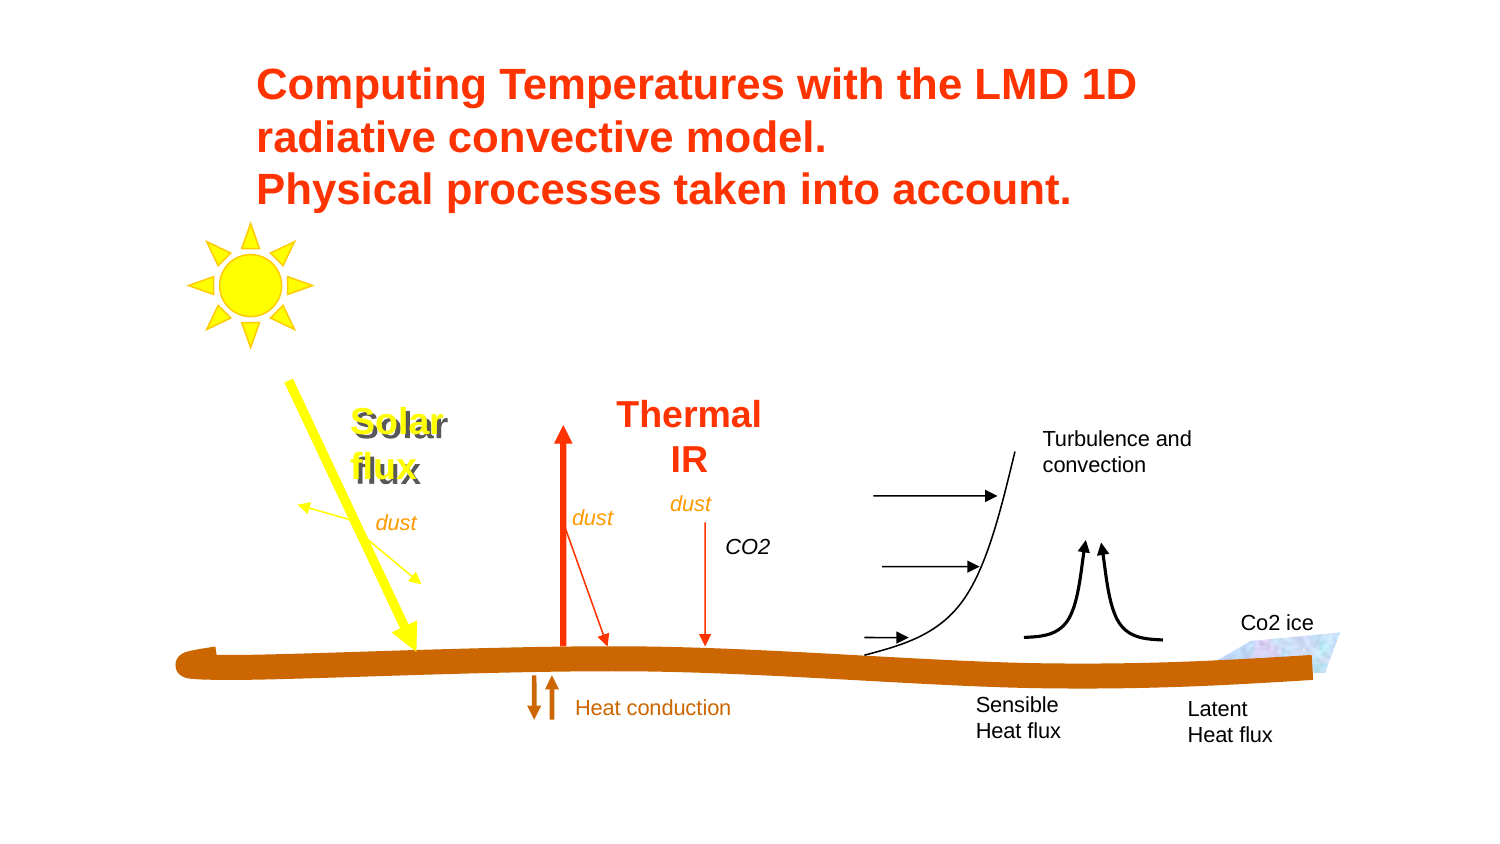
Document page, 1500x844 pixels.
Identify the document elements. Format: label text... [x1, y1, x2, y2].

text_box dust [557, 496, 628, 538]
text_box CO2 [710, 525, 786, 567]
text_box [188, 276, 214, 295]
text_box Turbulence and convection [1027, 417, 1221, 485]
text_box [297, 502, 360, 523]
text_box [187, 658, 1313, 677]
text_box [568, 538, 610, 647]
text_box dust [655, 482, 727, 524]
text_box [557, 424, 570, 496]
text_box [364, 542, 417, 652]
text_box [864, 451, 1015, 656]
text_box [545, 675, 559, 720]
text_box [1097, 542, 1163, 641]
text_box [1023, 540, 1090, 638]
text_box [241, 322, 260, 348]
text_box Sensible Heat flux [961, 683, 1080, 751]
text_box [270, 241, 295, 266]
text_box [882, 560, 980, 573]
text_box [873, 489, 998, 503]
text_box [528, 675, 541, 720]
text_box [206, 305, 231, 330]
text_box dust [360, 500, 432, 542]
text_box Co2 ice [1225, 601, 1330, 643]
text_box [1191, 632, 1341, 675]
text_box Computing Temperatures with the LMD 1D radiative convective model. Physical processes taken into account. [241, 48, 1241, 222]
text_box [864, 631, 909, 644]
text_box Solar flux [335, 389, 470, 495]
text_box [287, 276, 313, 295]
text_box [219, 254, 282, 317]
text_box [206, 241, 231, 266]
text_box Latent Heat flux [1173, 686, 1312, 755]
text_box Heat conduction [560, 686, 747, 728]
text_box [370, 542, 422, 585]
text_box Thermal IR [601, 382, 777, 488]
text_box [270, 305, 295, 330]
text_box [698, 524, 712, 647]
text_box [241, 223, 260, 249]
text_box [399, 442, 430, 484]
